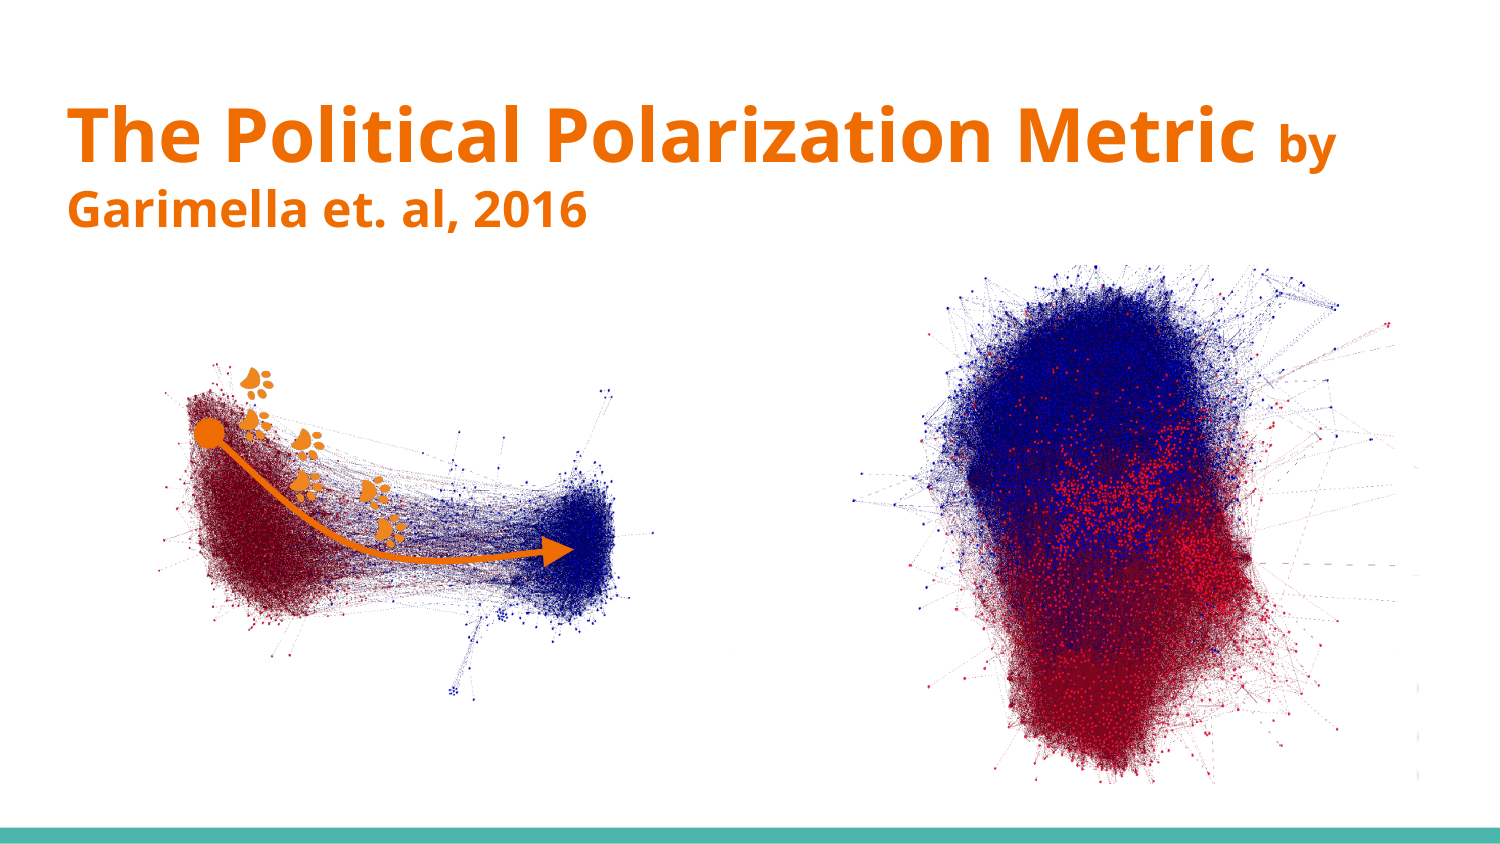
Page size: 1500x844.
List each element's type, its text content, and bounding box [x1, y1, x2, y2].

title The Political Polarization Metric by Garimella et. al, 2016 [51, 72, 1449, 189]
list Based on a random walk on the given network. Calculates most central nodes of two sides. Starts with a random node in the network. Traverses the network with random walk probabilities. Measures how many times the walk ends in the opposite side’s most central node. [51, 207, 1449, 750]
picture [81, 233, 1419, 791]
